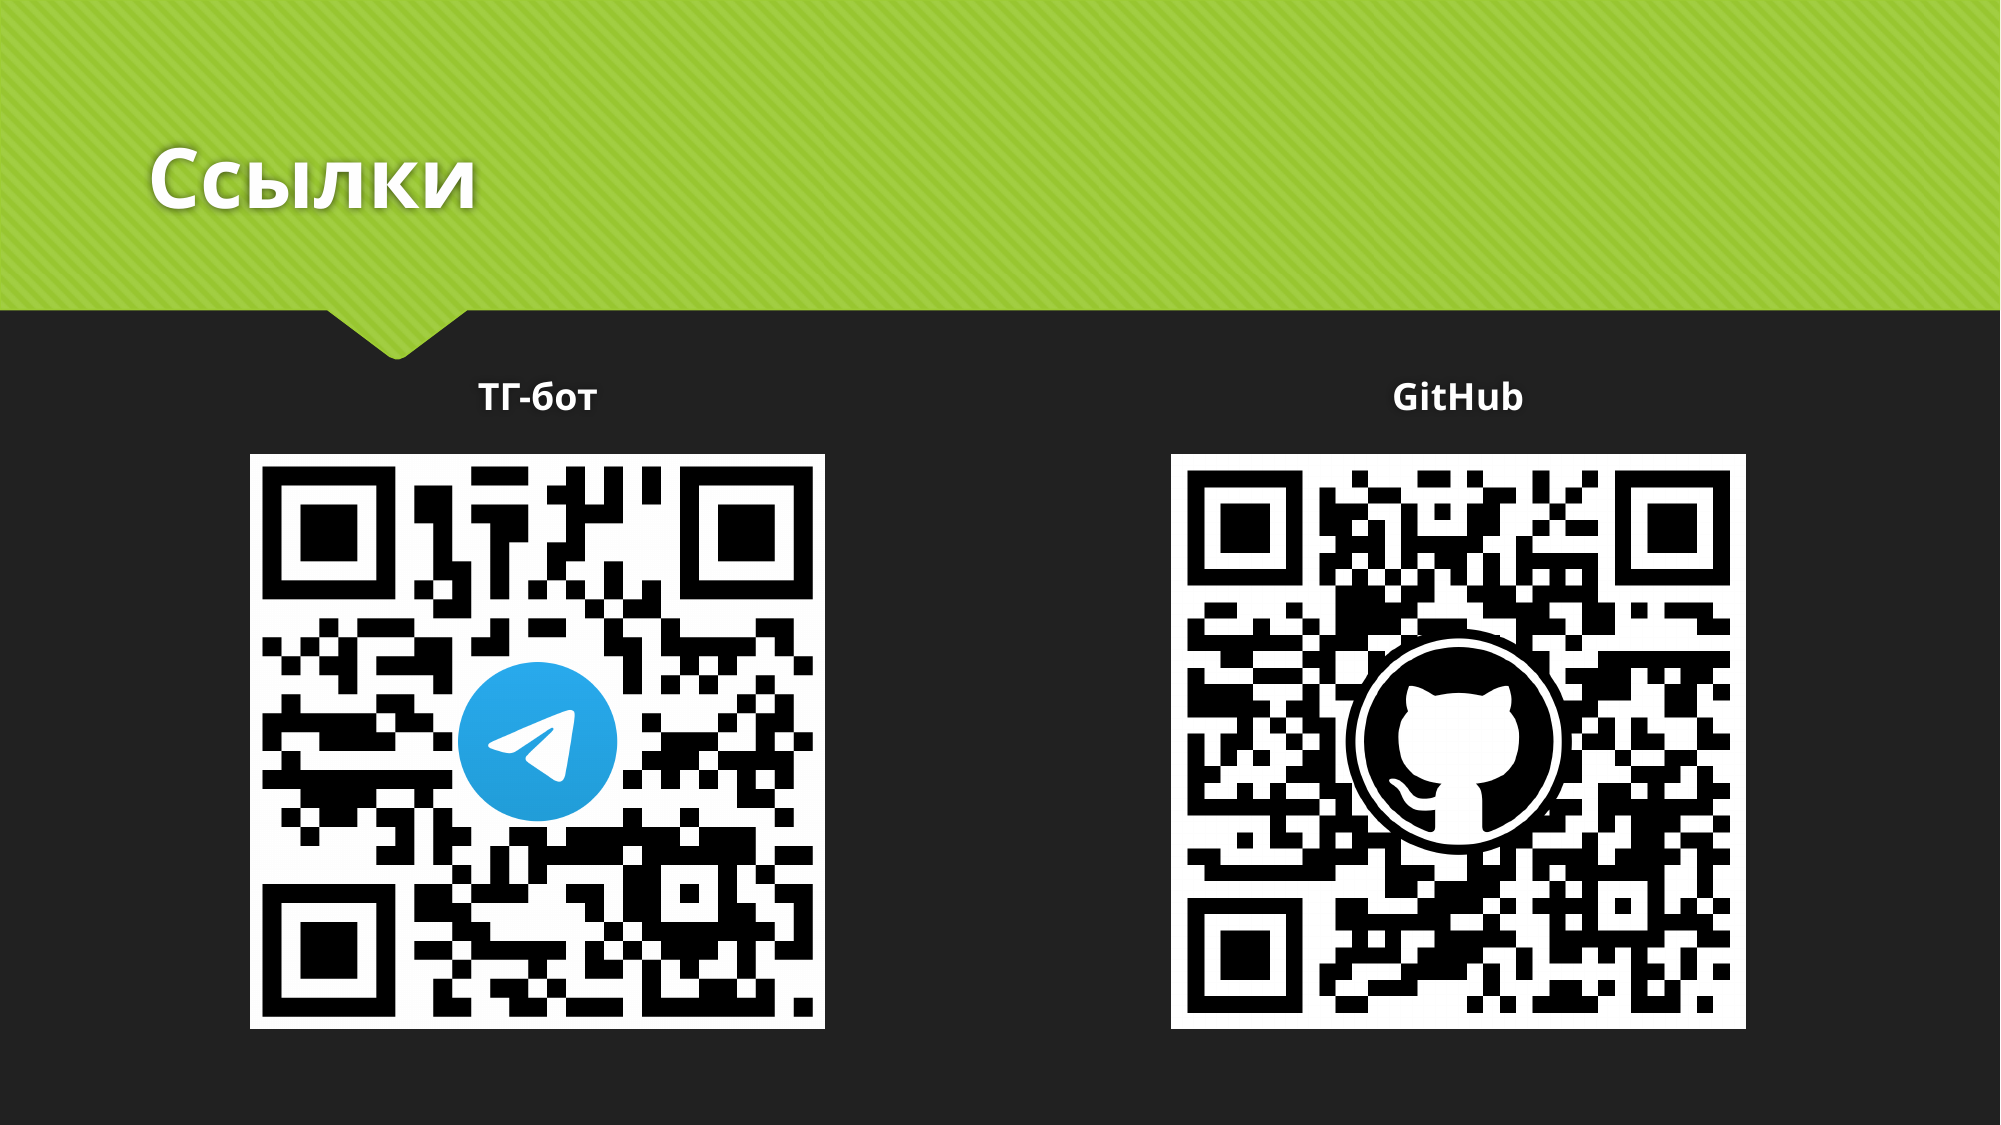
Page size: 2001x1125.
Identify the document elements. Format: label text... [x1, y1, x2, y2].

list ТГ-бот [384, 364, 692, 428]
title Ссылки [132, 73, 1868, 233]
picture [1170, 454, 1746, 1030]
picture [1, 1, 1999, 357]
list GitHub [1304, 364, 1612, 428]
picture [250, 454, 826, 1030]
